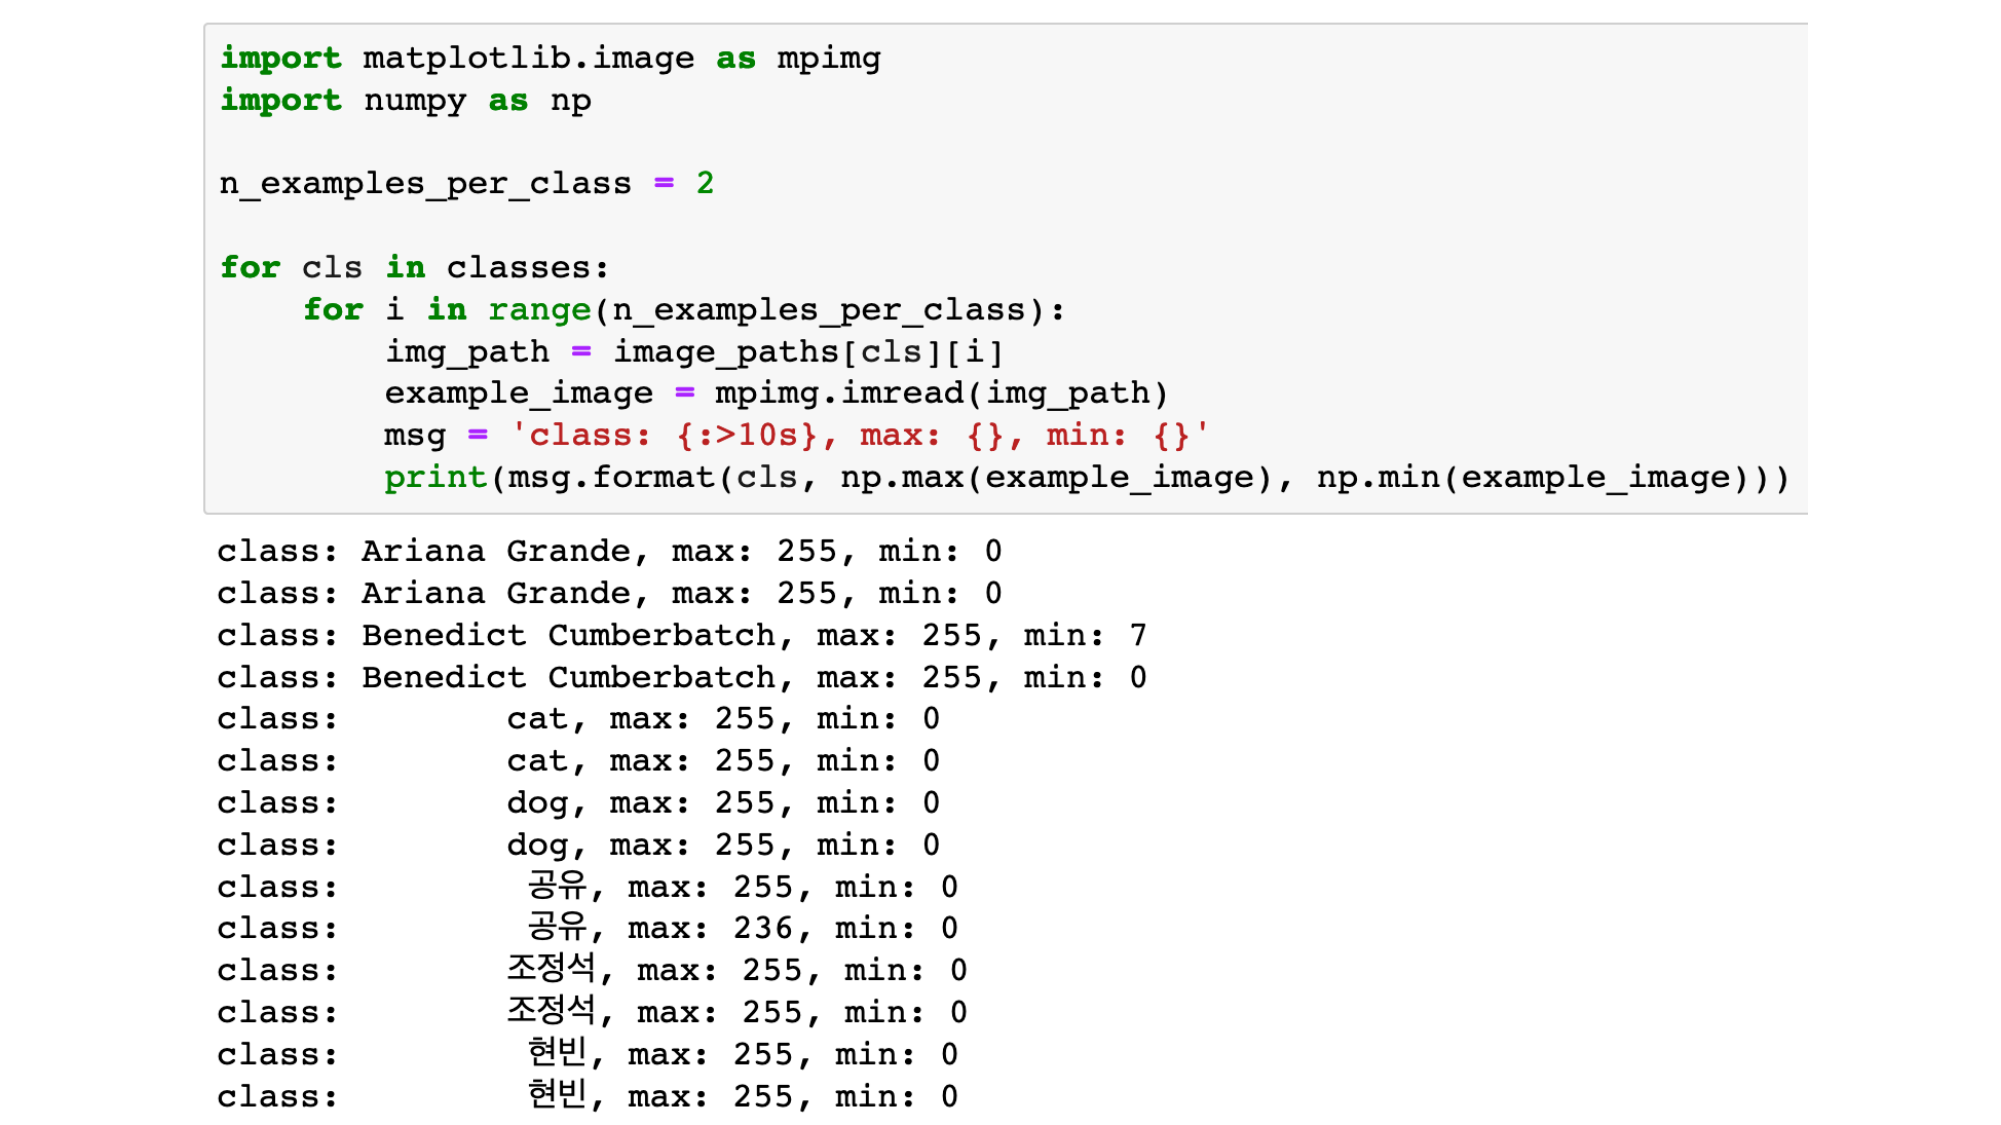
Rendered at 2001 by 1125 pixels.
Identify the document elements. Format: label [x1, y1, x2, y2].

picture [191, 0, 1808, 1125]
